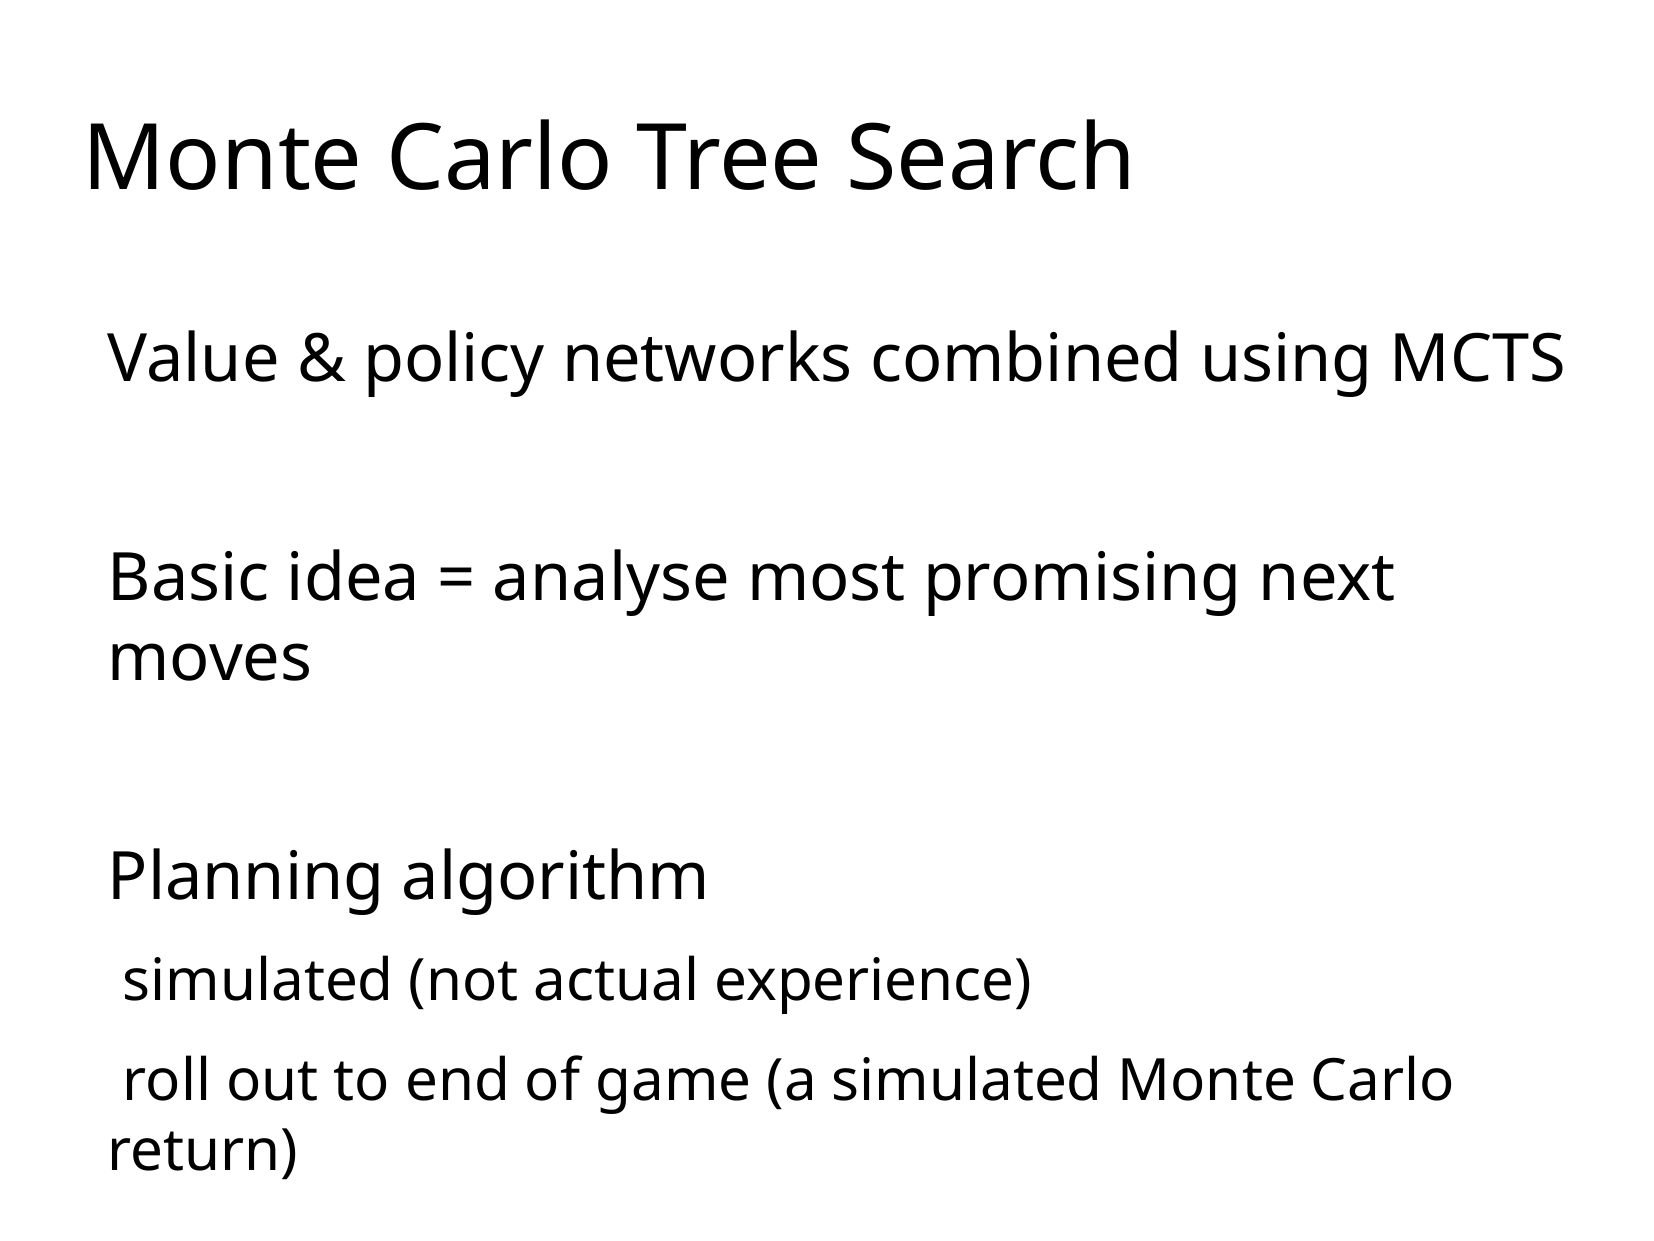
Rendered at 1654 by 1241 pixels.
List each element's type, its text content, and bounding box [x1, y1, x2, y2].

title Monte Carlo Tree Search [82, 49, 1571, 257]
text_box Value & policy networks combined using MCTS Basic idea = analyse most promising next moves Planning algorithm simulated (not actual experience) roll out to end of game (a simulated Monte Carlo return) [107, 315, 1596, 1035]
